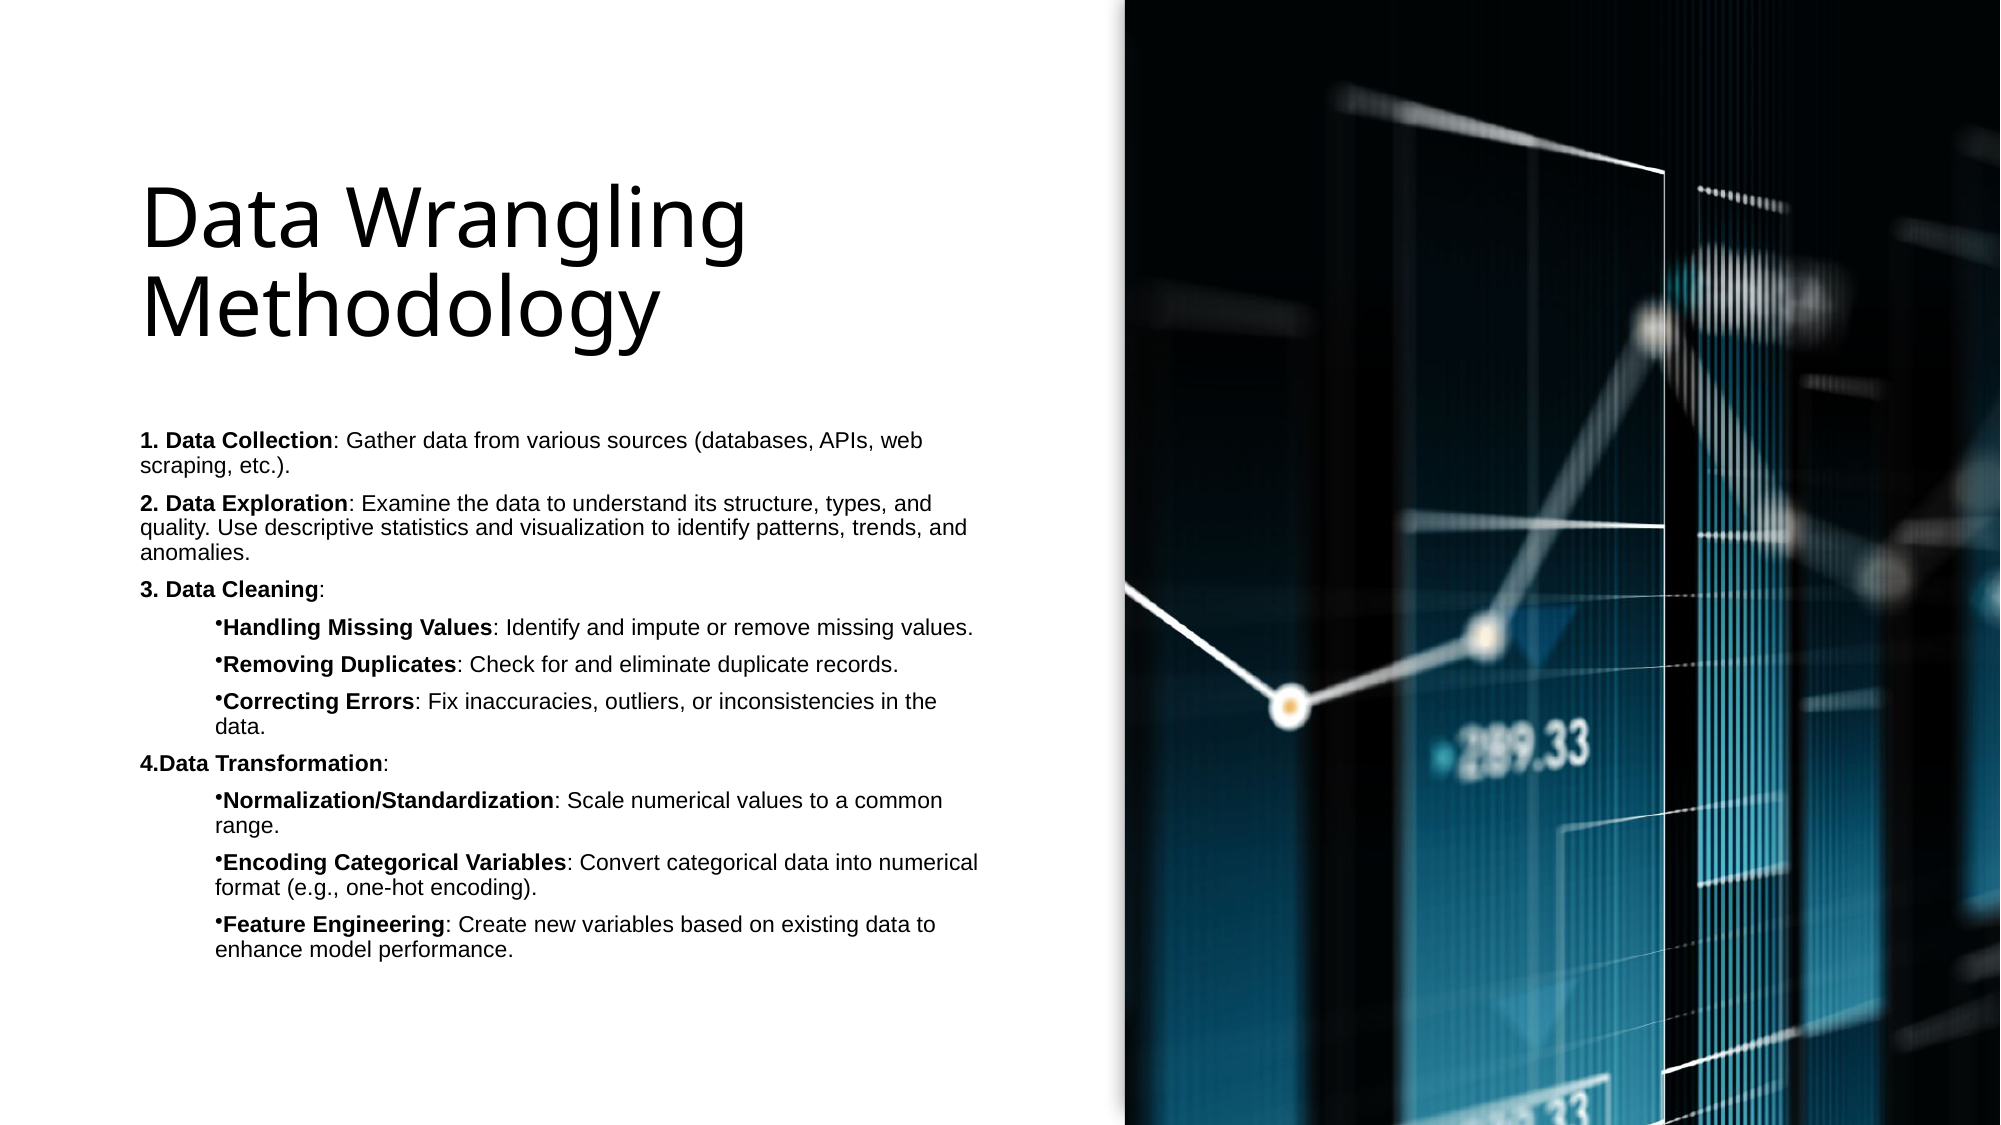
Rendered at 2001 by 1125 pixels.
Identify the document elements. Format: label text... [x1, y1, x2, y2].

list 1. Data Collection: Gather data from various sources (databases, APIs, web scraping, etc.). 2. Data Exploration: Examine the data to understand its structure, types, and quality. Use descriptive statistics and visualization to identify patterns, trends, and anomalies. 3. Data Cleaning: Handling Missing Values: Identify and impute or remove missing values. Removing Duplicates: Check for and eliminate duplicate records. Correcting Errors: Fix inaccuracies, outliers, or inconsistencies in the data. 4.Data Transformation: Normalization/Standardization: Scale numerical values to a common range. Encoding Categorical Variables: Convert categorical data into numerical format (e.g., one-hot encoding). Feature Engineering: Create new variables based on existing data to enhance model performance. [124, 405, 1000, 1024]
title Data Wrangling Methodology [124, 125, 1000, 405]
picture [1124, 0, 2000, 1125]
picture [1856, 1038, 1867, 1045]
text_box [0, 0, 1124, 1125]
